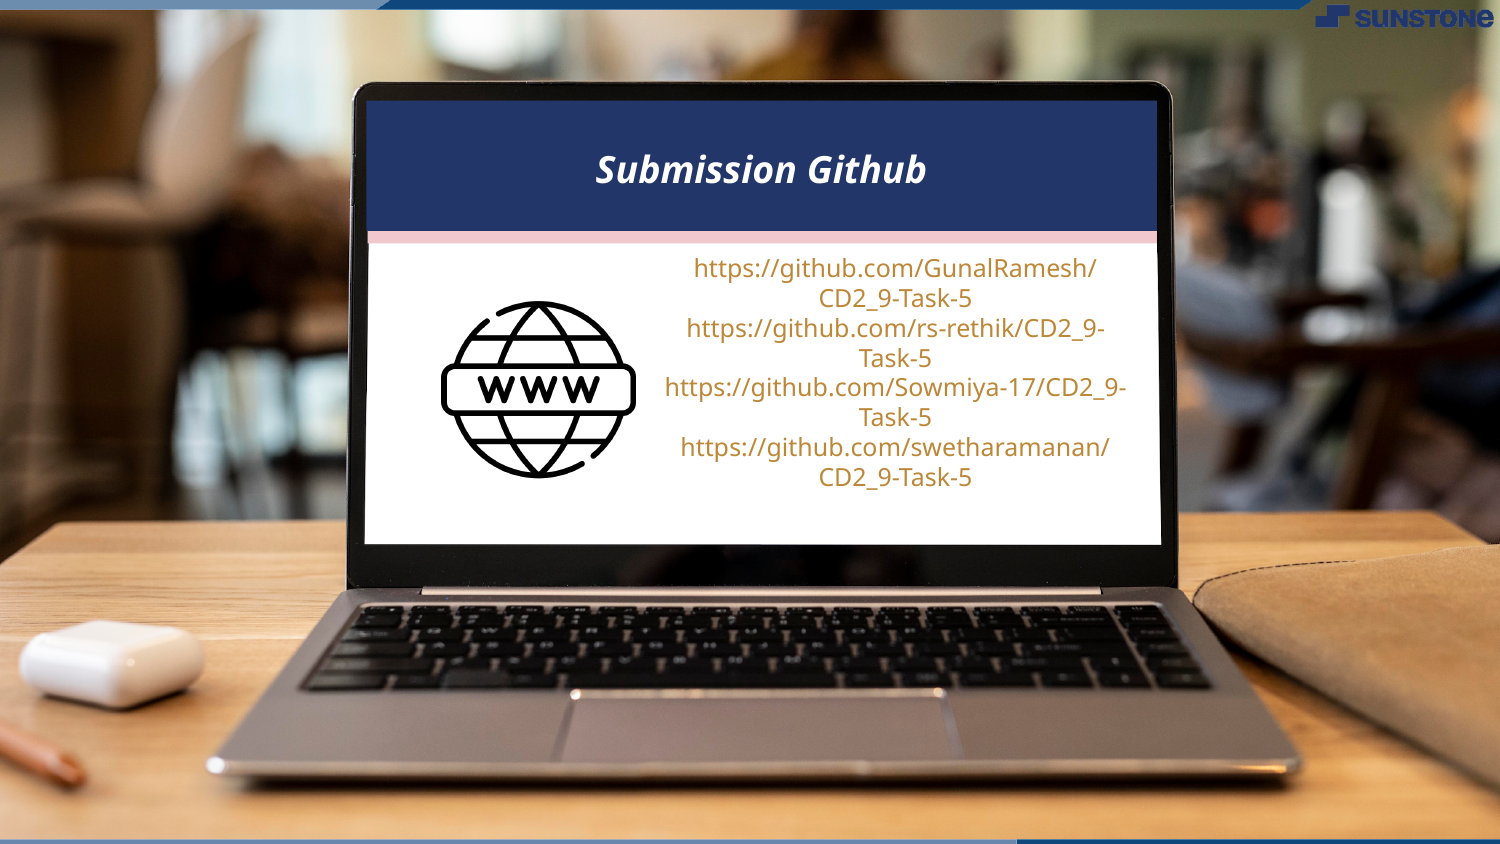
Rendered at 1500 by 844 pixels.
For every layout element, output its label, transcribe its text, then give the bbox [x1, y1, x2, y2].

list Submission Github [432, 131, 1091, 206]
list https://github.com/GunalRamesh/CD2_9-Task-5 https://github.com/rs-rethik/CD2_9-Task-5 https://github.com/Sowmiya-17/CD2_9-Task-5 https://github.com/swetharamanan/CD2_9-Task-5 [643, 144, 1147, 635]
picture [0, 0, 1500, 844]
